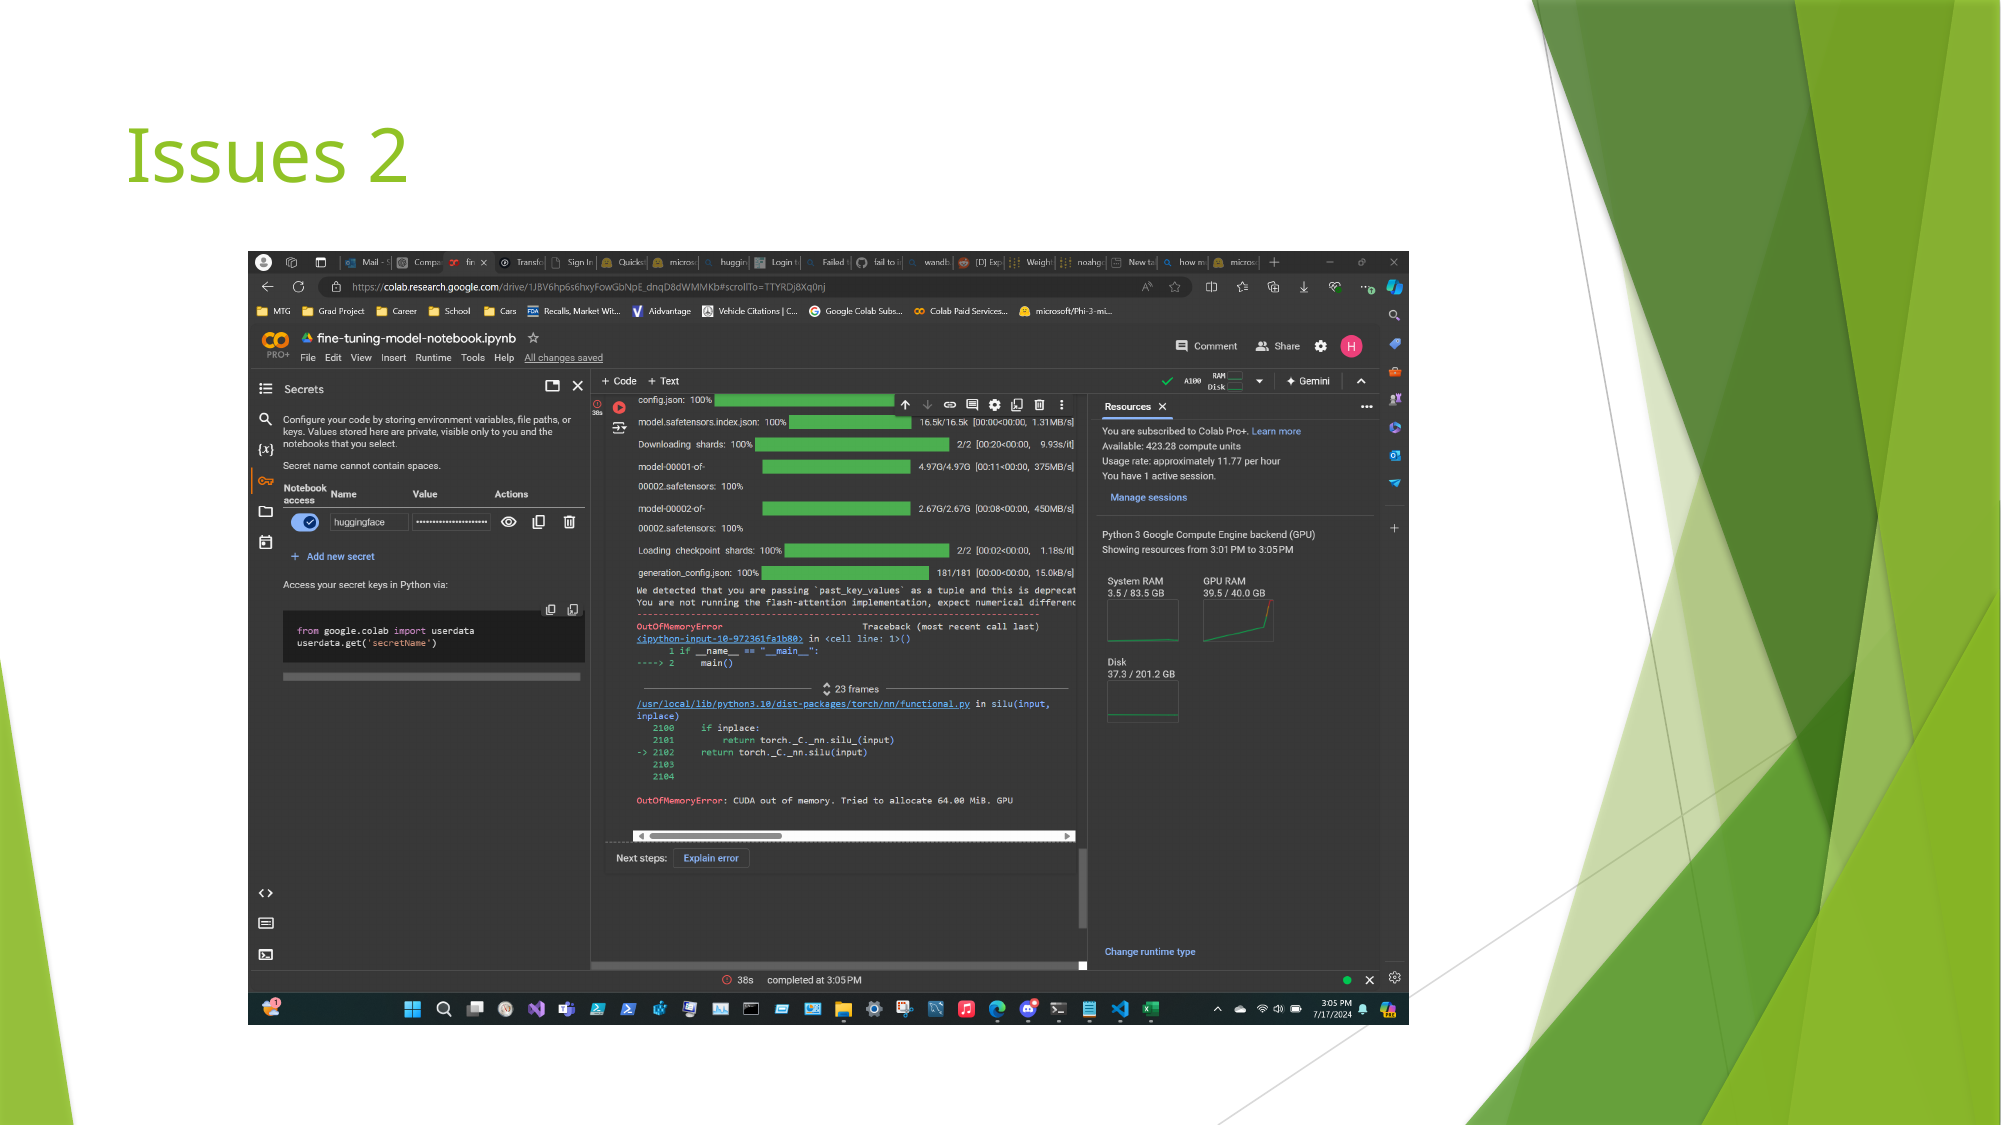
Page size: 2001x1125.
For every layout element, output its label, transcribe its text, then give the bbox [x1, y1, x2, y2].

title Issues 2 [111, 99, 1522, 317]
picture [248, 250, 1410, 1026]
